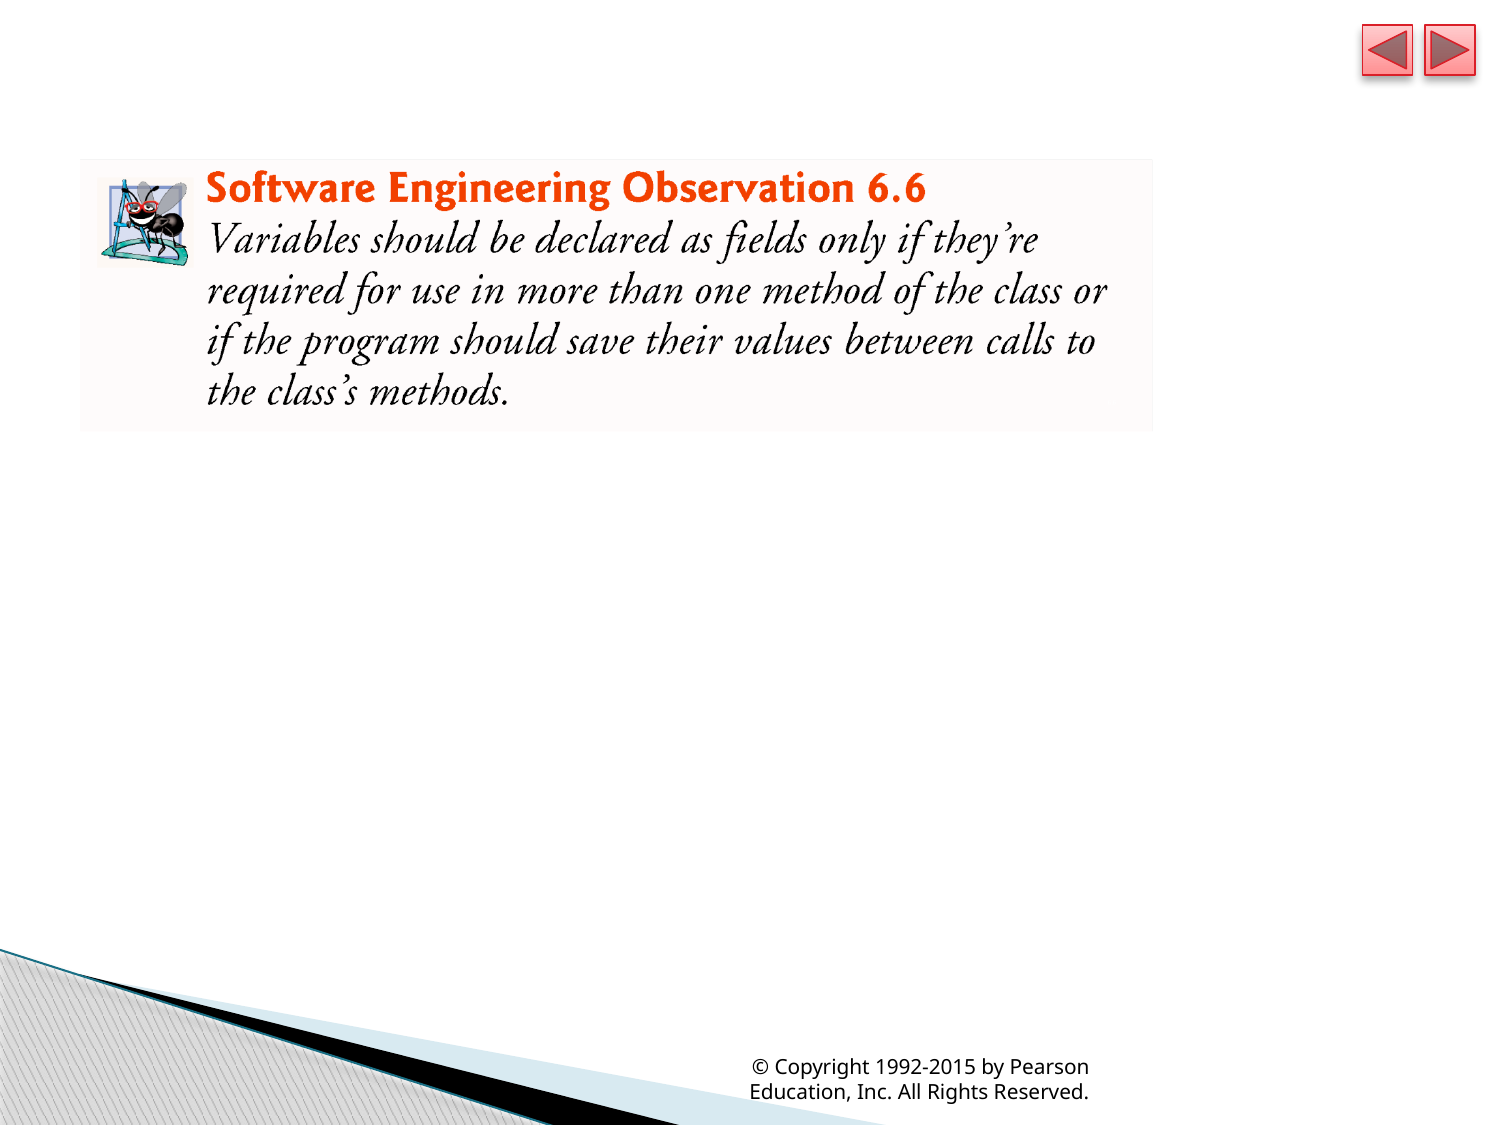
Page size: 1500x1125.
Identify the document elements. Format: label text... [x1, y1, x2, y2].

picture [0, 106, 1500, 1018]
footer © Copyright 1992-2015 by Pearson Education, Inc. All Rights Reserved. [650, 1051, 1105, 1112]
